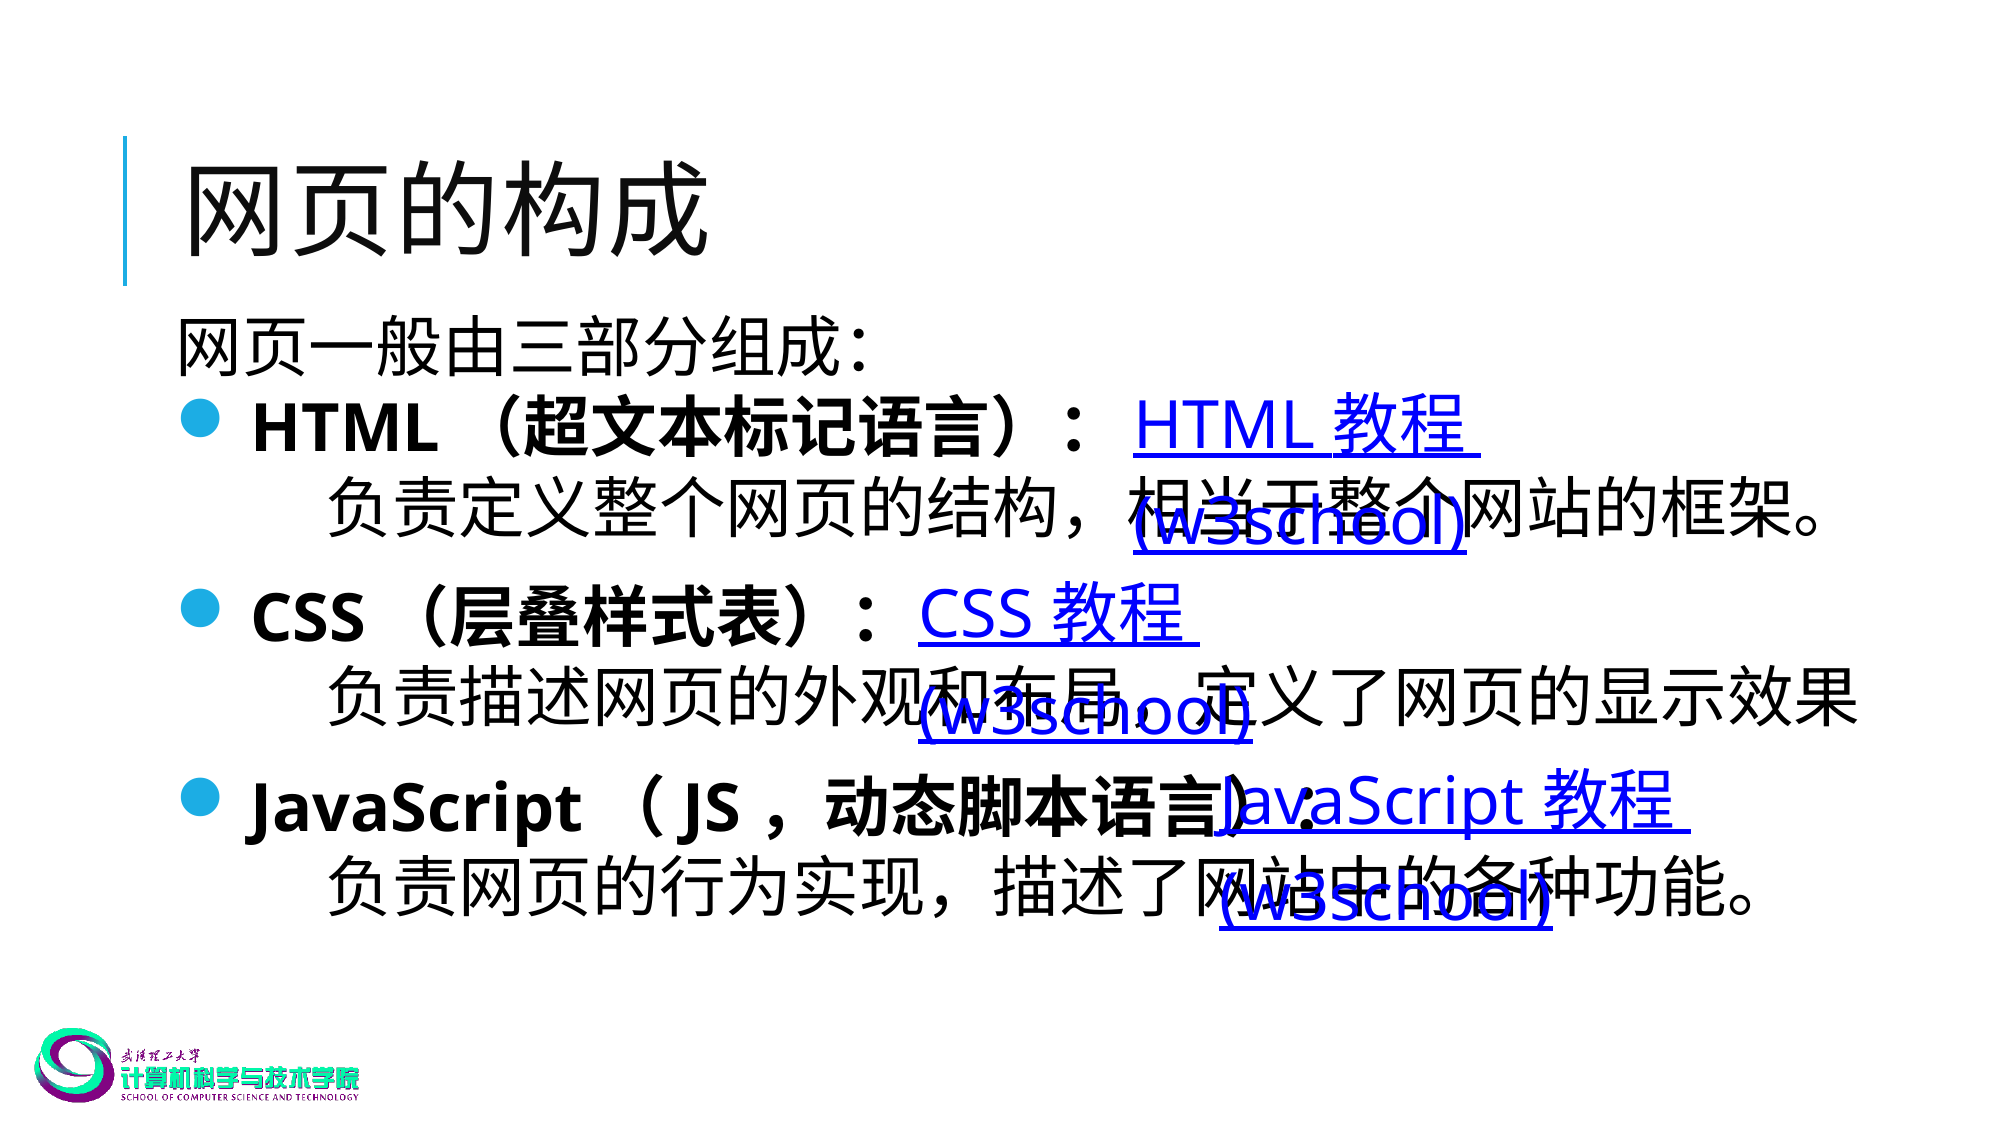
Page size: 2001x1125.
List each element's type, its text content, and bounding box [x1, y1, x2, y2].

text_box CSS 教程 (w3school) [903, 563, 1481, 766]
picture [0, 962, 397, 1125]
title 网页的构成 [168, 96, 1763, 306]
text_box JavaScript 教程 (w3school) [1204, 750, 1951, 953]
list 网页一般由三部分组成： HTML（超文本标记语言）： 负责定义整个网页的结构，相当于整个网站的框架。 CSS（层叠样式表）： 负责描述网页的外观和布局，定义了网页的显示效果 JavaScript（JS，动态脚本语言）： 负责网页的行为实现，描述了网站中的各种功能。 [168, 306, 1941, 967]
text_box HTML 教程 (w3school) [1118, 373, 1750, 577]
